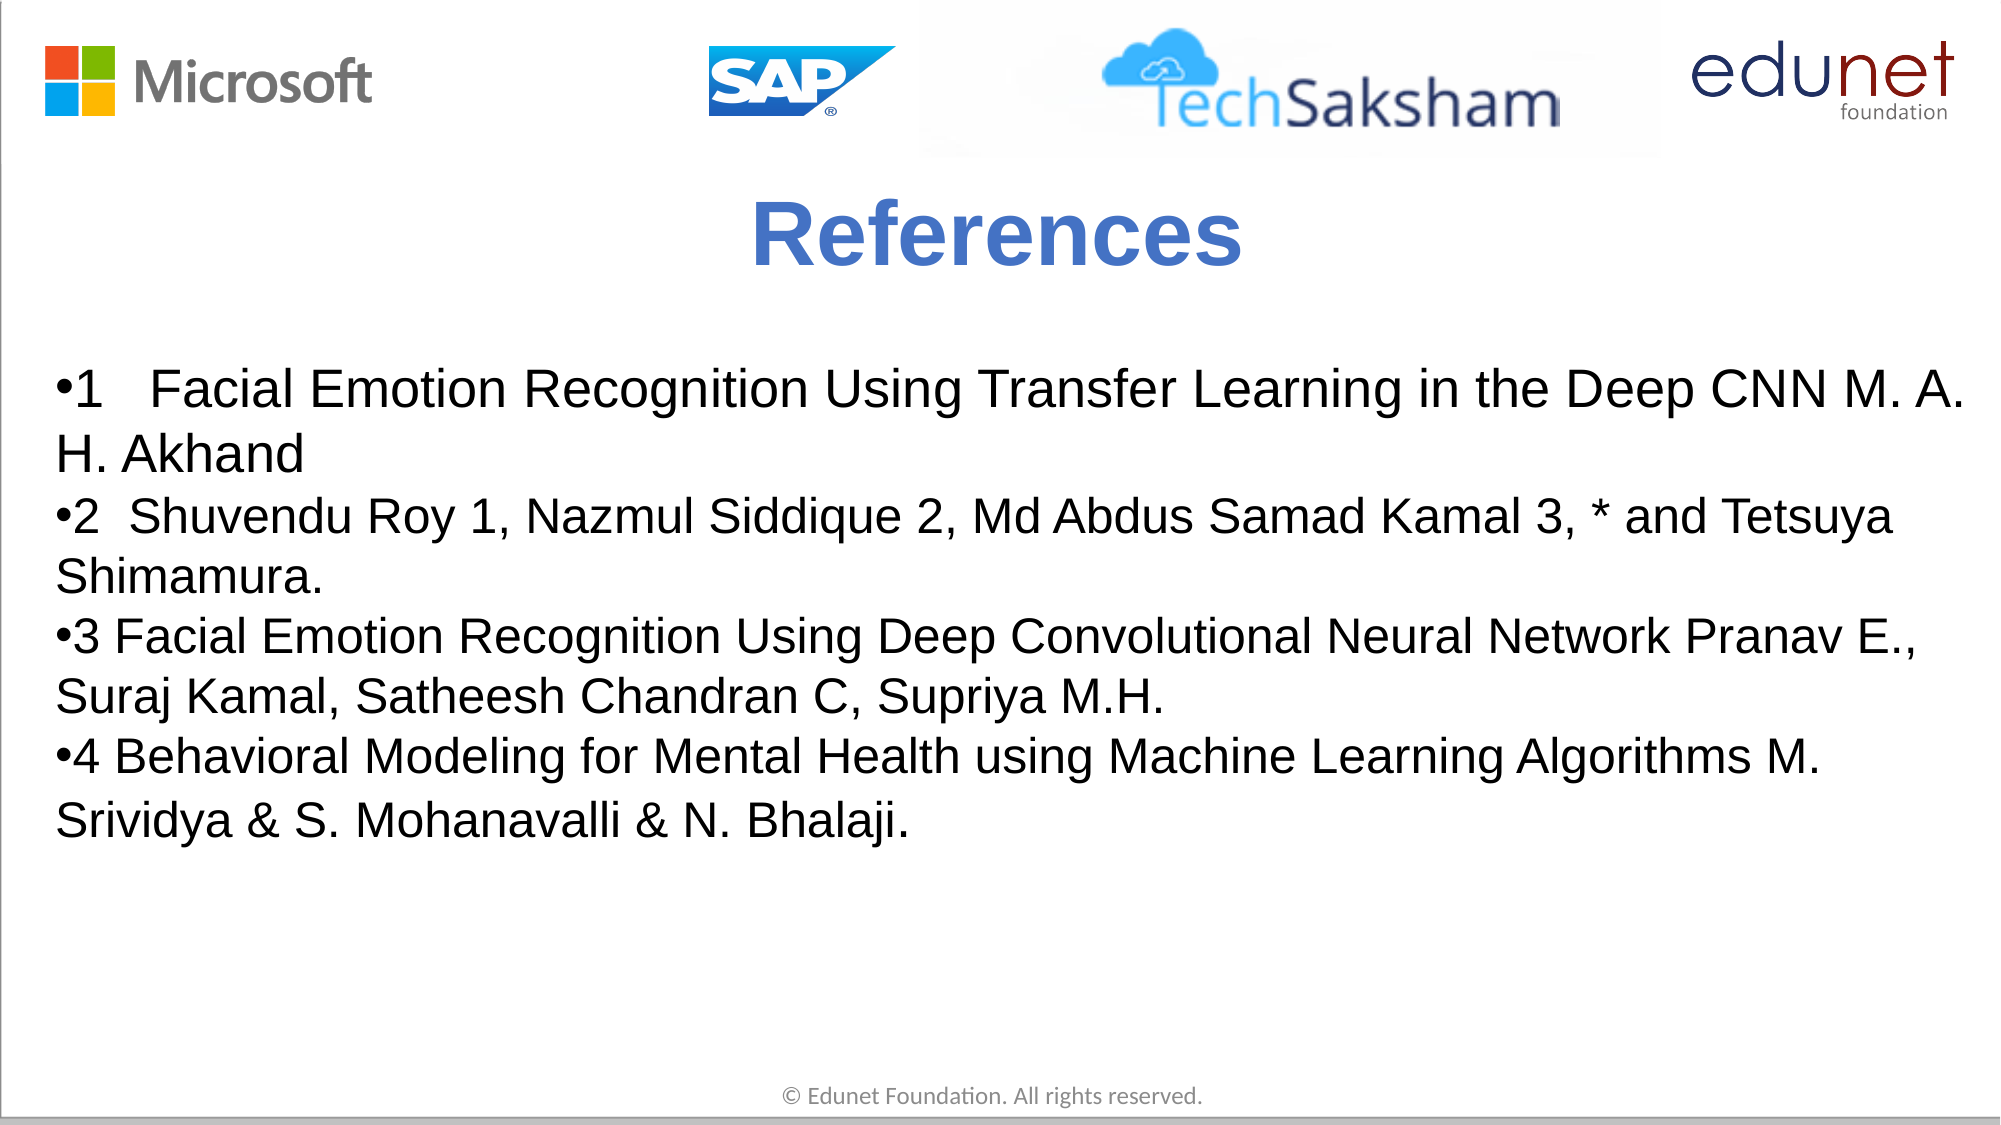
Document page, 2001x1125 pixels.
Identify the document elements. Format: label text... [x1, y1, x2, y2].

picture [45, 46, 372, 116]
picture [919, 0, 1661, 158]
footer © Edunet Foundation. All rights reserved. [655, 1065, 1331, 1125]
subtitle 1 Facial Emotion Recognition Using Transfer Learning in the Deep CNN M. A. H. Akhand 2 Shuvendu Roy 1, Nazmul Siddique 2, Md Abdus Samad Kamal 3, * and Tetsuya Shimamura. 3 Facial Emotion Recognition Using Deep Convolutional Neural Network Pranav E., Suraj Kamal, Satheesh Chandran C, Supriya M.H. 4 Behavioral Modeling for Mental Health using Machine Learning Algorithms M. Srividya & S. Mohanavalli & N. Bhalaji. [40, 346, 1987, 1063]
title References [247, 158, 1748, 293]
picture [0, 0, 2001, 1125]
picture [1686, 37, 1957, 125]
picture [709, 48, 896, 116]
